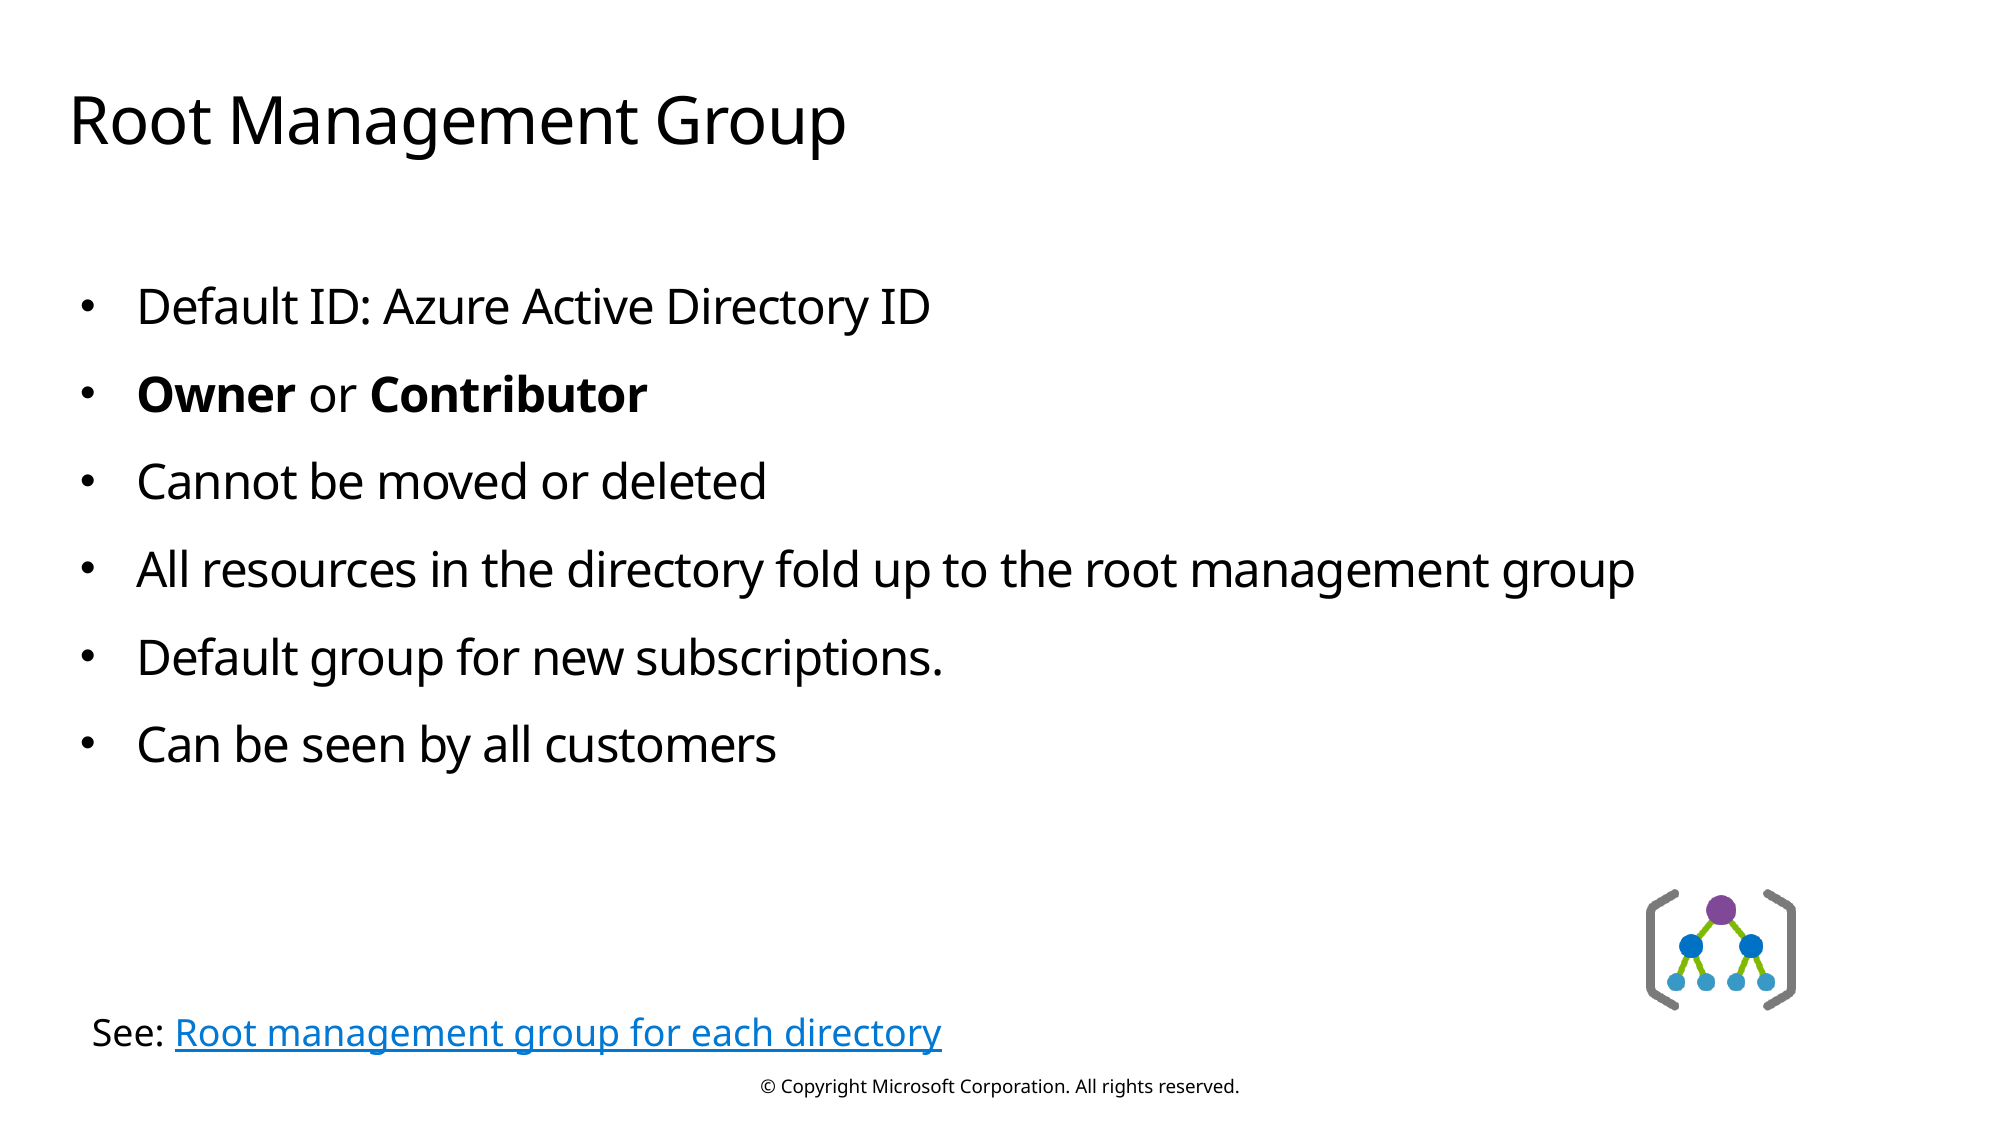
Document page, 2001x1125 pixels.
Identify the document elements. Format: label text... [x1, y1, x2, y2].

picture [1646, 874, 1796, 1024]
title Root Management Group [68, 72, 1930, 184]
list Default ID: Azure Active Directory ID Owner or Contributor Cannot be moved or deleted All resources in the directory fold up to the root management group Default group for new subscriptions. Can be seen by all customers [64, 268, 1796, 918]
text_box See: Root management group for each directory [77, 1002, 1153, 1063]
